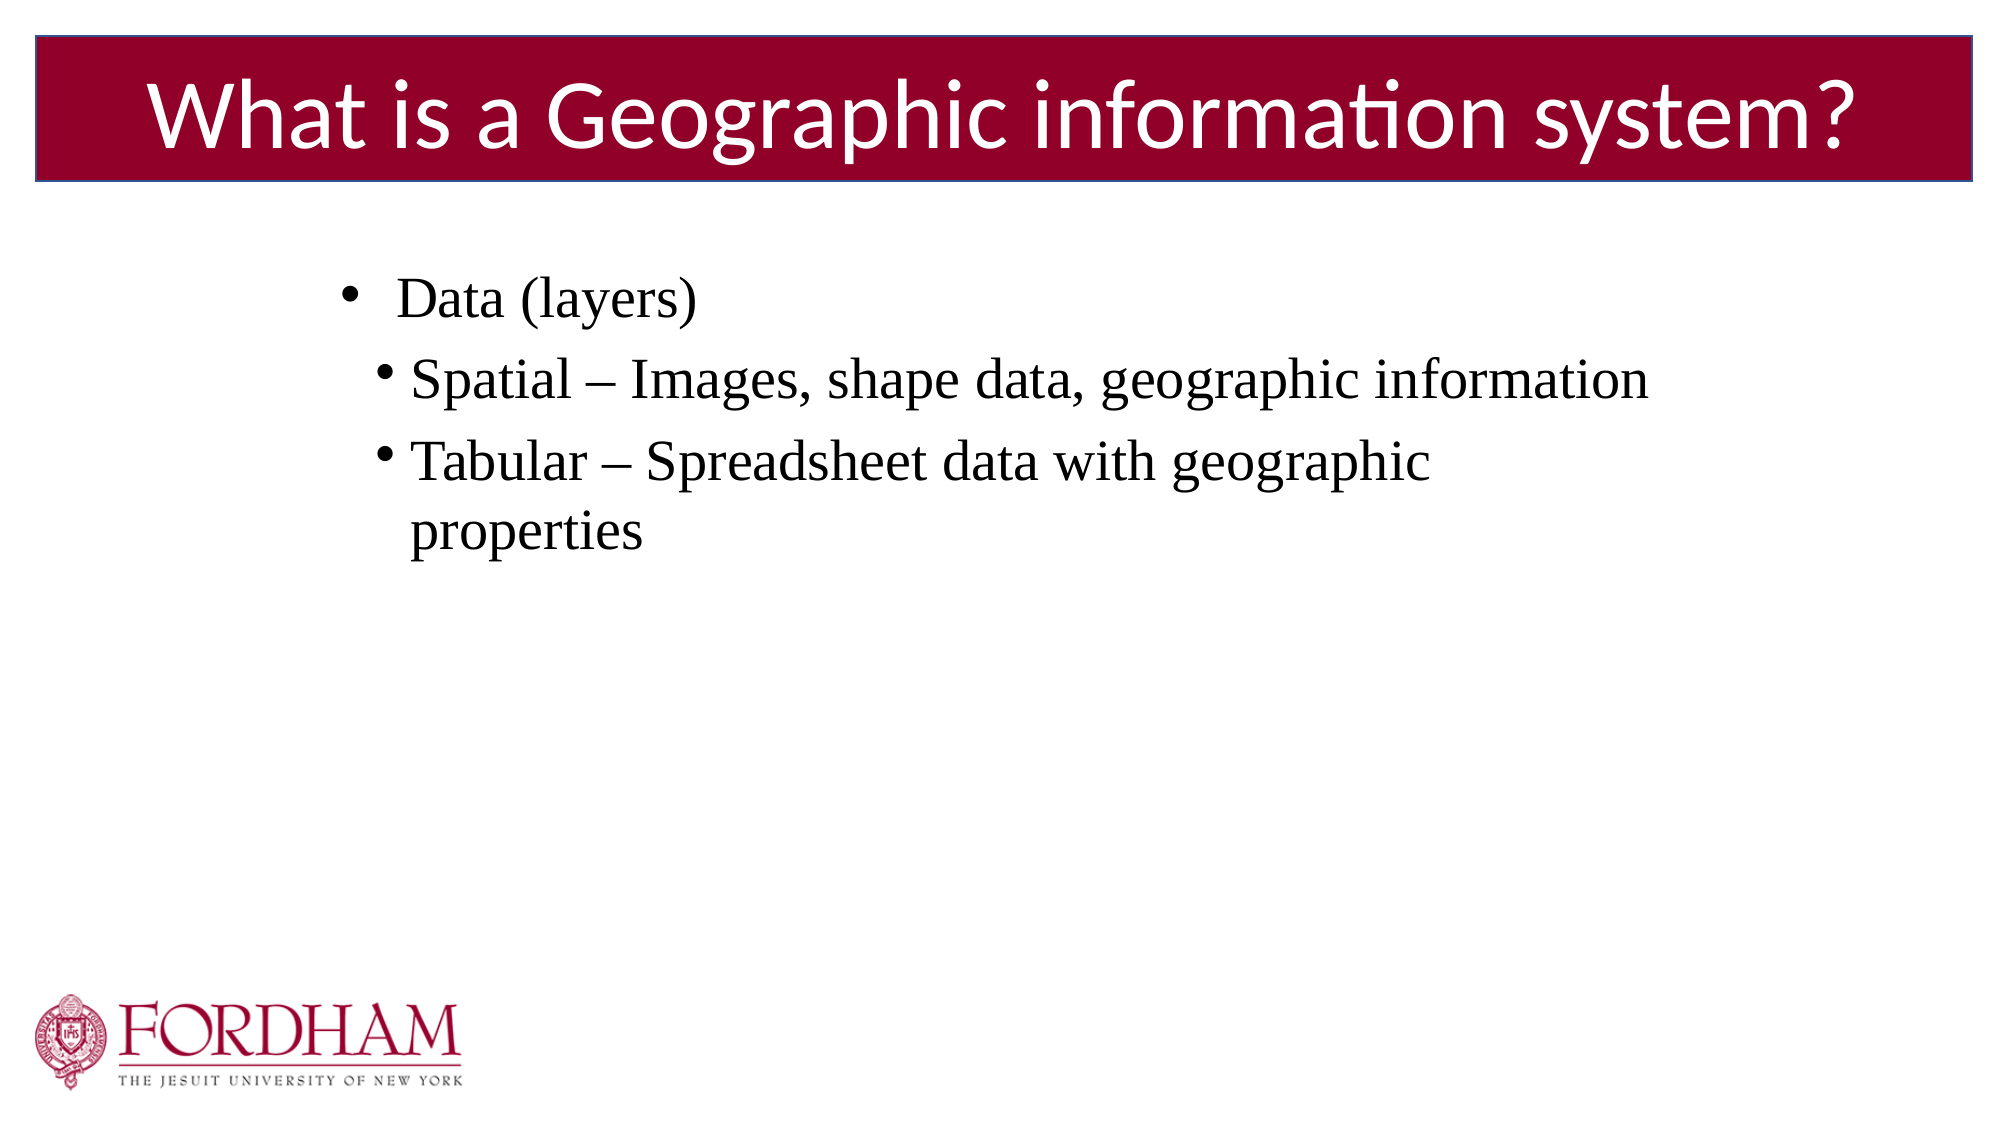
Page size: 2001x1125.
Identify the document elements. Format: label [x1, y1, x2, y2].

text_box [35, 36, 1972, 1092]
